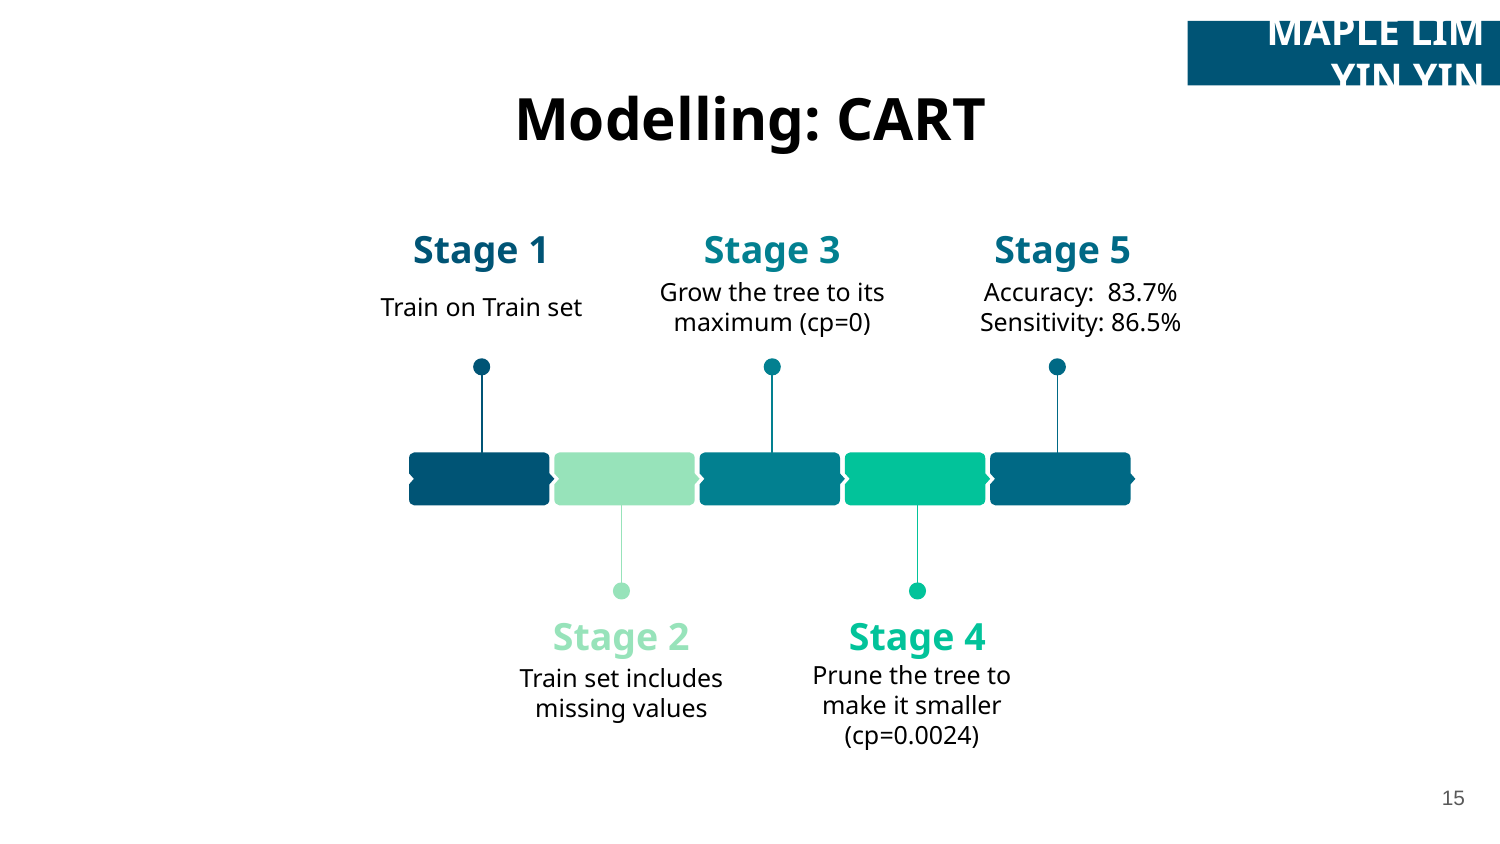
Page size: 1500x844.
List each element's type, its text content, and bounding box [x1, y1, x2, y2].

slide_number 15 [1389, 764, 1480, 830]
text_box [931, 227, 1231, 506]
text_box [490, 452, 753, 729]
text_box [640, 227, 904, 506]
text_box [350, 227, 614, 506]
text_box MAPLE LIM YIN YIN [1187, 20, 1500, 86]
title Modelling: CART [75, 67, 1425, 162]
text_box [780, 452, 1044, 742]
